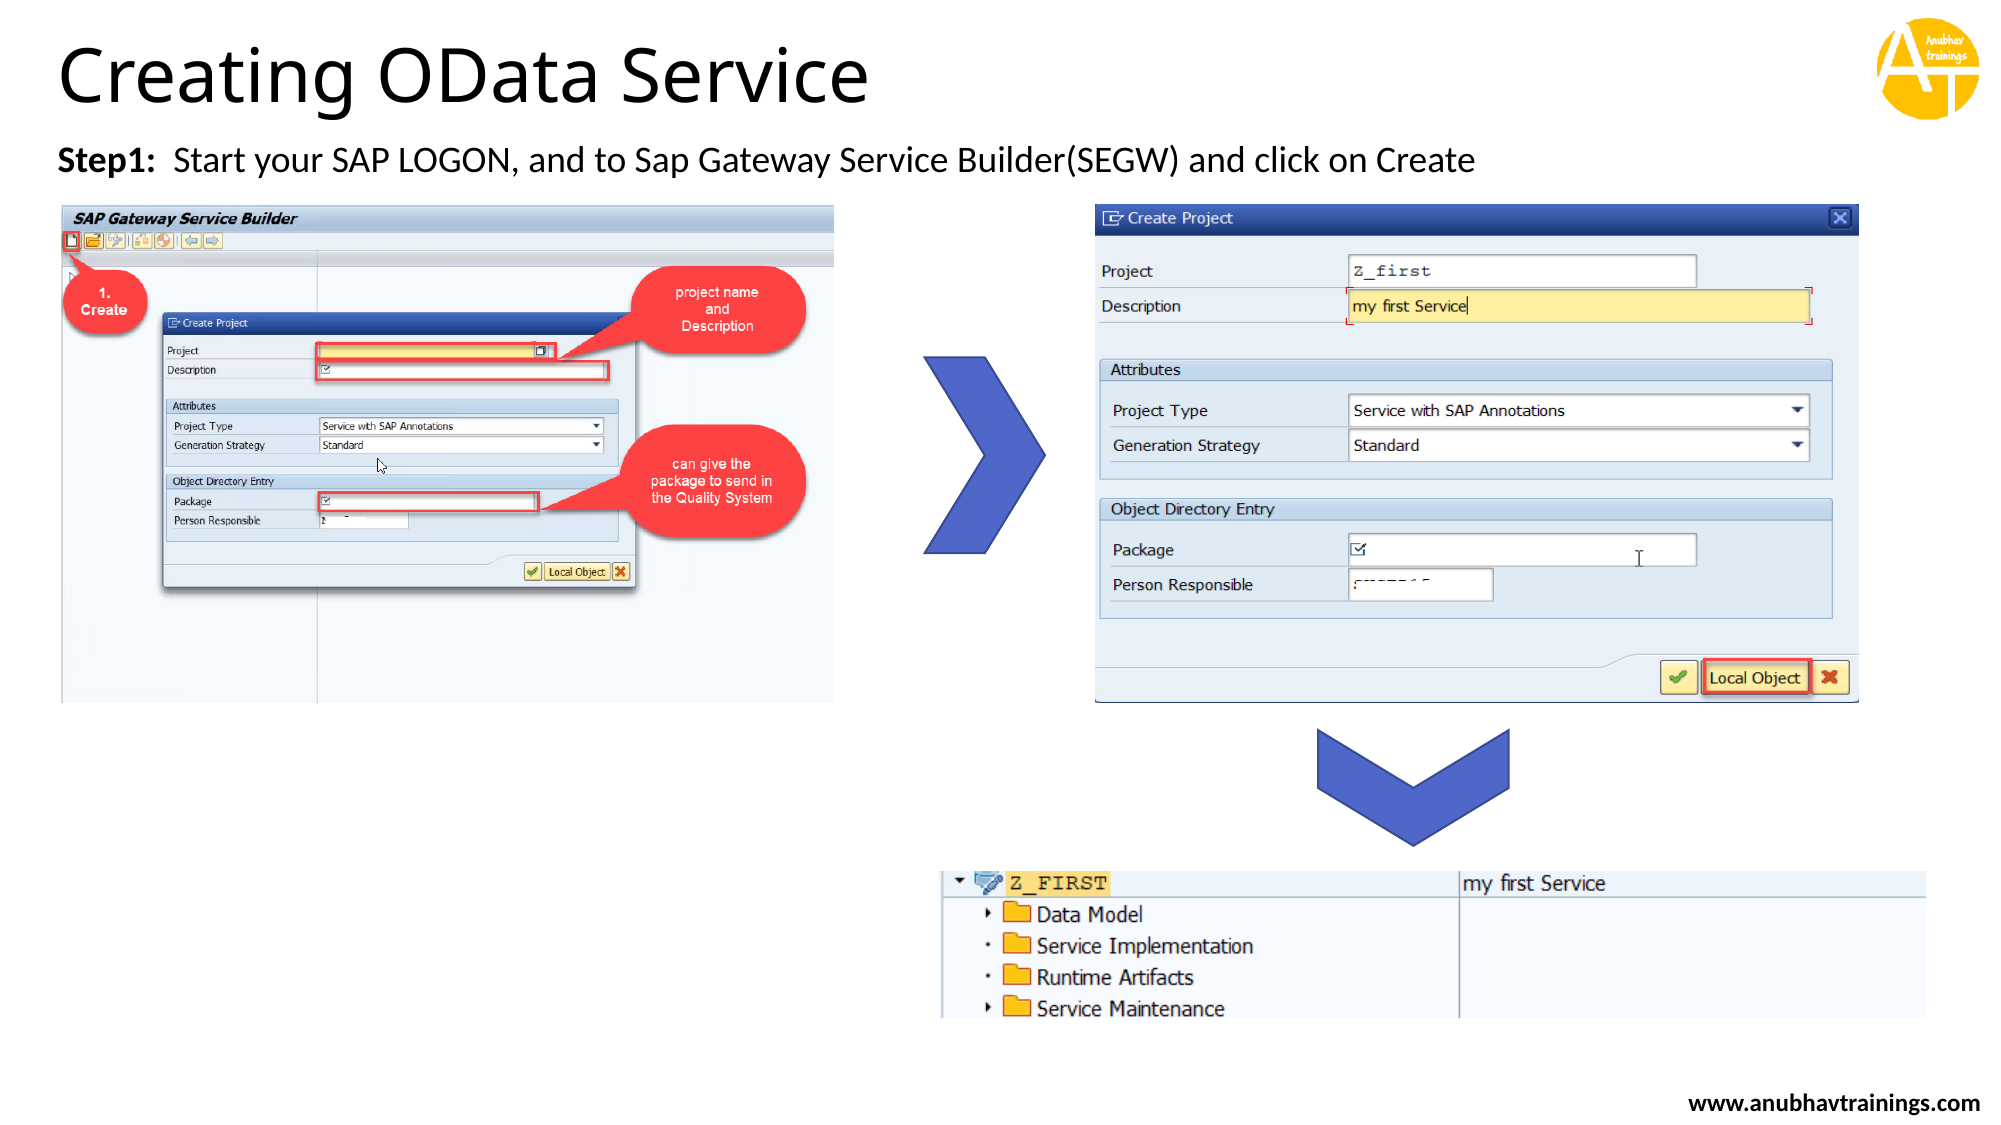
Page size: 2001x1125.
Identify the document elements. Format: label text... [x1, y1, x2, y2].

text_box Step1: Start your SAP LOGON, and to Sap Gateway Service Builder(SEGW) and click on Create [42, 127, 1874, 188]
picture [938, 871, 1926, 1018]
picture [1095, 204, 1859, 703]
footer www.anubhavtrainings.com [1669, 1089, 2000, 1114]
picture [1866, 11, 1985, 128]
text_box [1317, 728, 1510, 847]
picture [61, 204, 834, 703]
text_box Creating OData Service [42, 30, 1319, 127]
text_box [922, 356, 1047, 555]
